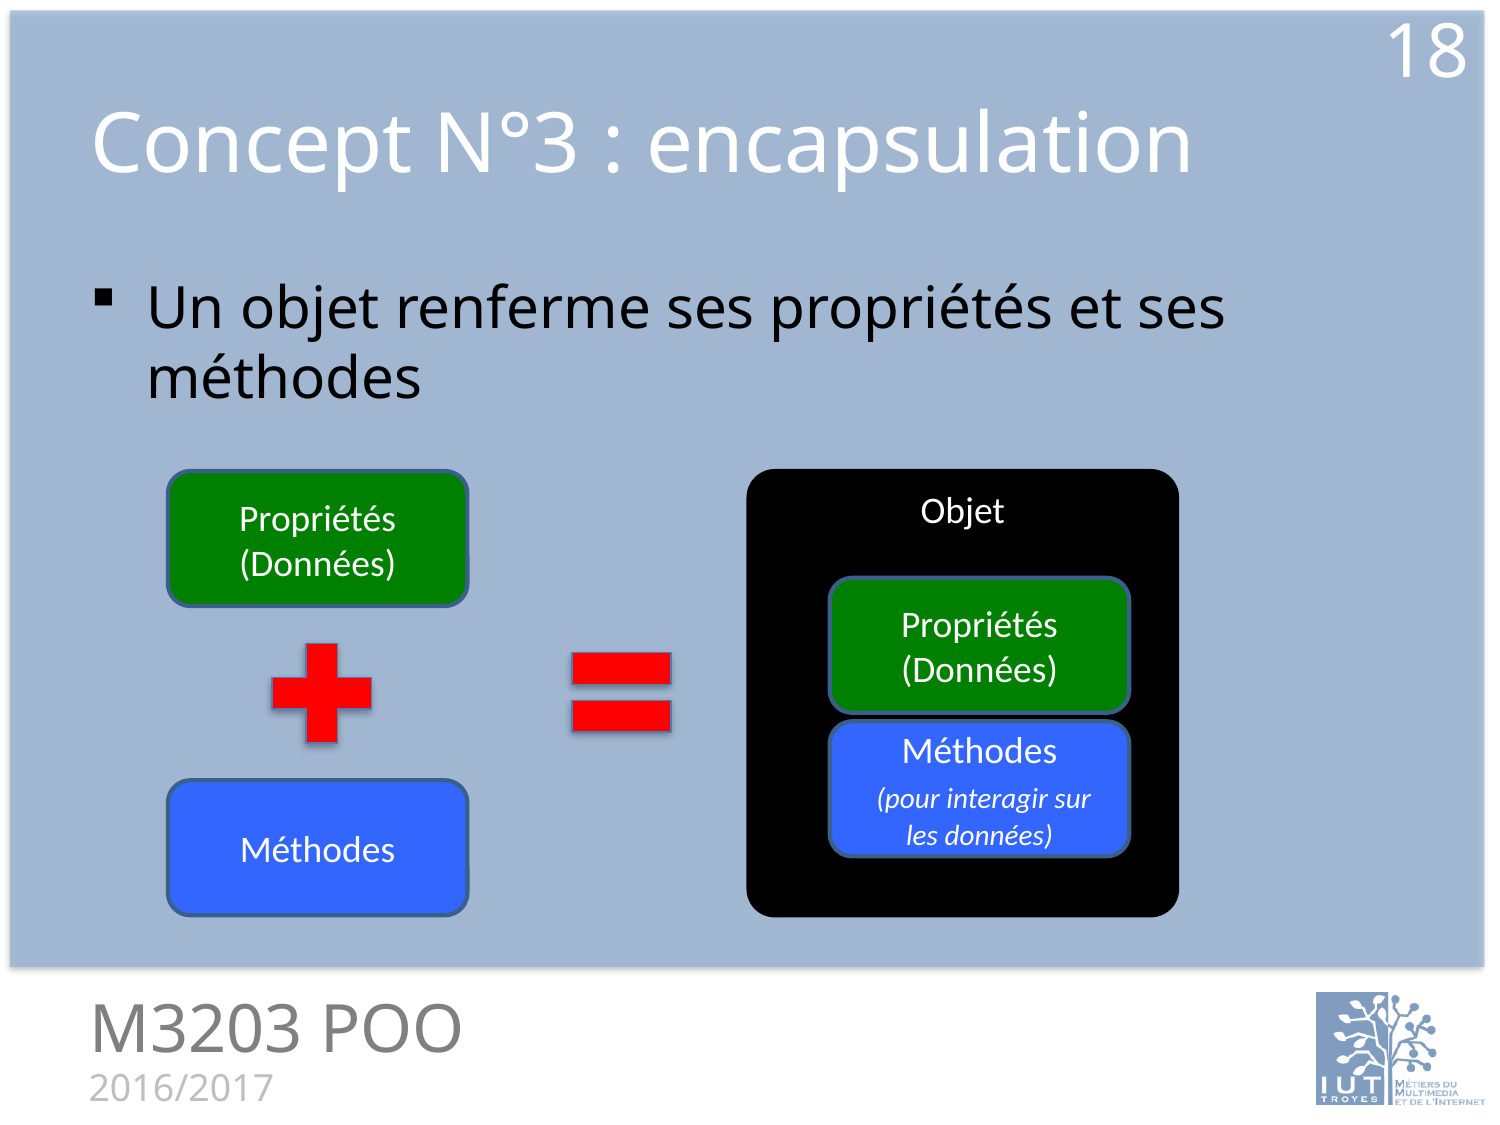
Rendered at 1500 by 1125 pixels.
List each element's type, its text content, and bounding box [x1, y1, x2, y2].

text_box Méthodes (pour interagir sur les données) [827, 719, 1132, 859]
title Concept N°3 : encapsulation [75, 45, 1425, 233]
text_box Méthodes [165, 778, 470, 918]
text_box Propriétés (Données) [827, 575, 1132, 715]
text_box [571, 652, 672, 685]
text_box Propriétés (Données) [165, 468, 470, 609]
slide_number 18 [1293, 10, 1485, 97]
text_box [271, 643, 372, 744]
text_box Objet [746, 468, 1180, 918]
list Un objet renferme ses propriétés et ses méthodes [75, 262, 1425, 948]
text_box [571, 700, 672, 733]
